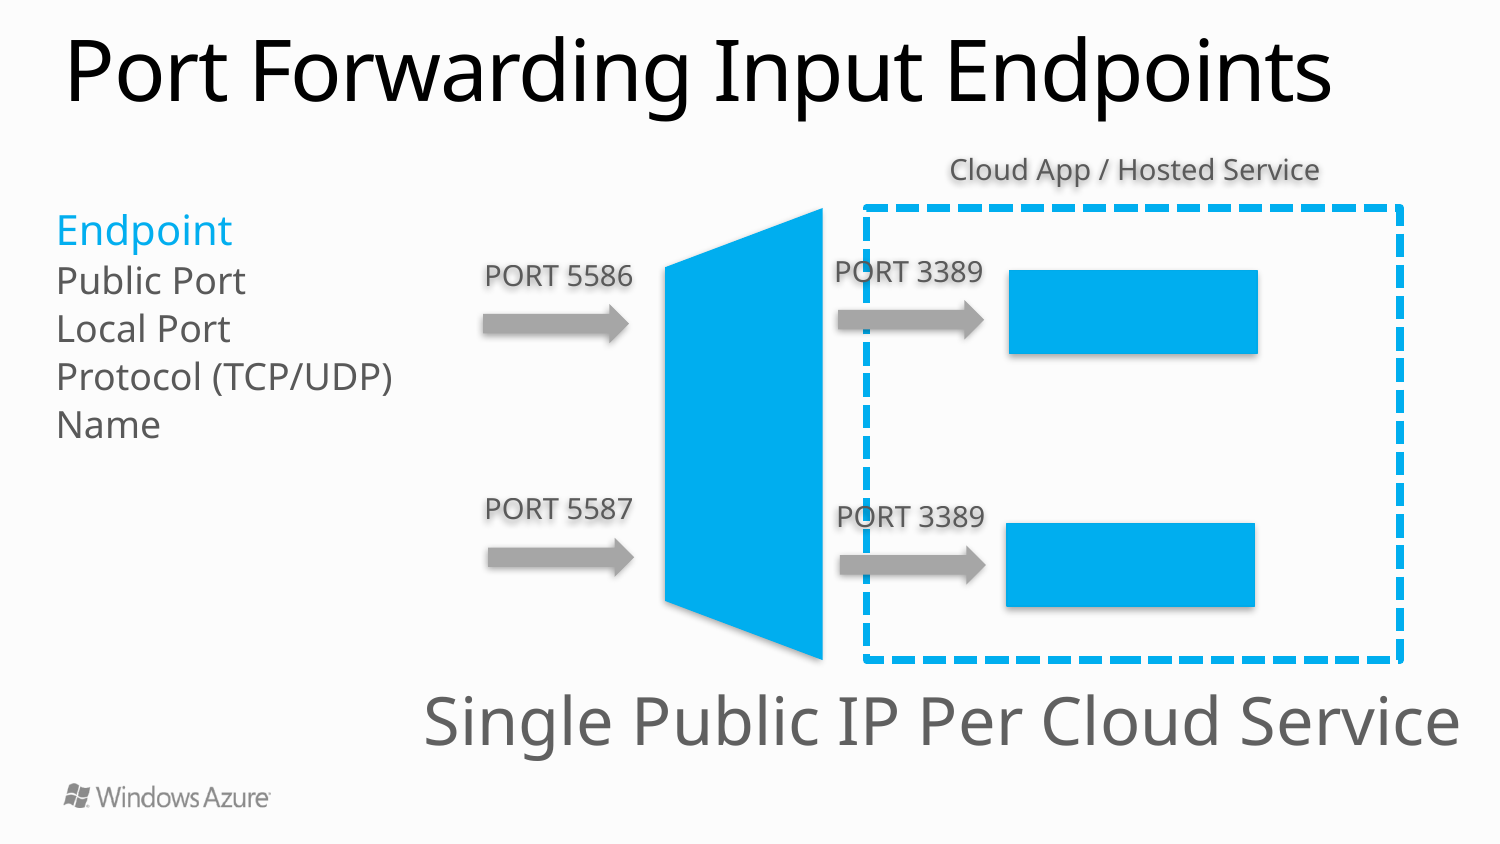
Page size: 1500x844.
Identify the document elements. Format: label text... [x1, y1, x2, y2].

text_box Single Public IP Per Cloud Service [423, 688, 1465, 761]
text_box Endpoint Public Port Local Port Protocol (TCP/UDP) Name [55, 209, 394, 447]
title Port Forwarding Input Endpoints [63, 28, 1436, 122]
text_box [1009, 270, 1258, 354]
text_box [480, 482, 638, 577]
text_box [866, 207, 1401, 660]
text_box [829, 245, 988, 340]
text_box LB/IP [664, 207, 824, 661]
text_box Cloud App / Hosted Service [941, 143, 1329, 194]
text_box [480, 248, 638, 344]
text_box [1006, 523, 1255, 607]
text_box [831, 490, 990, 585]
